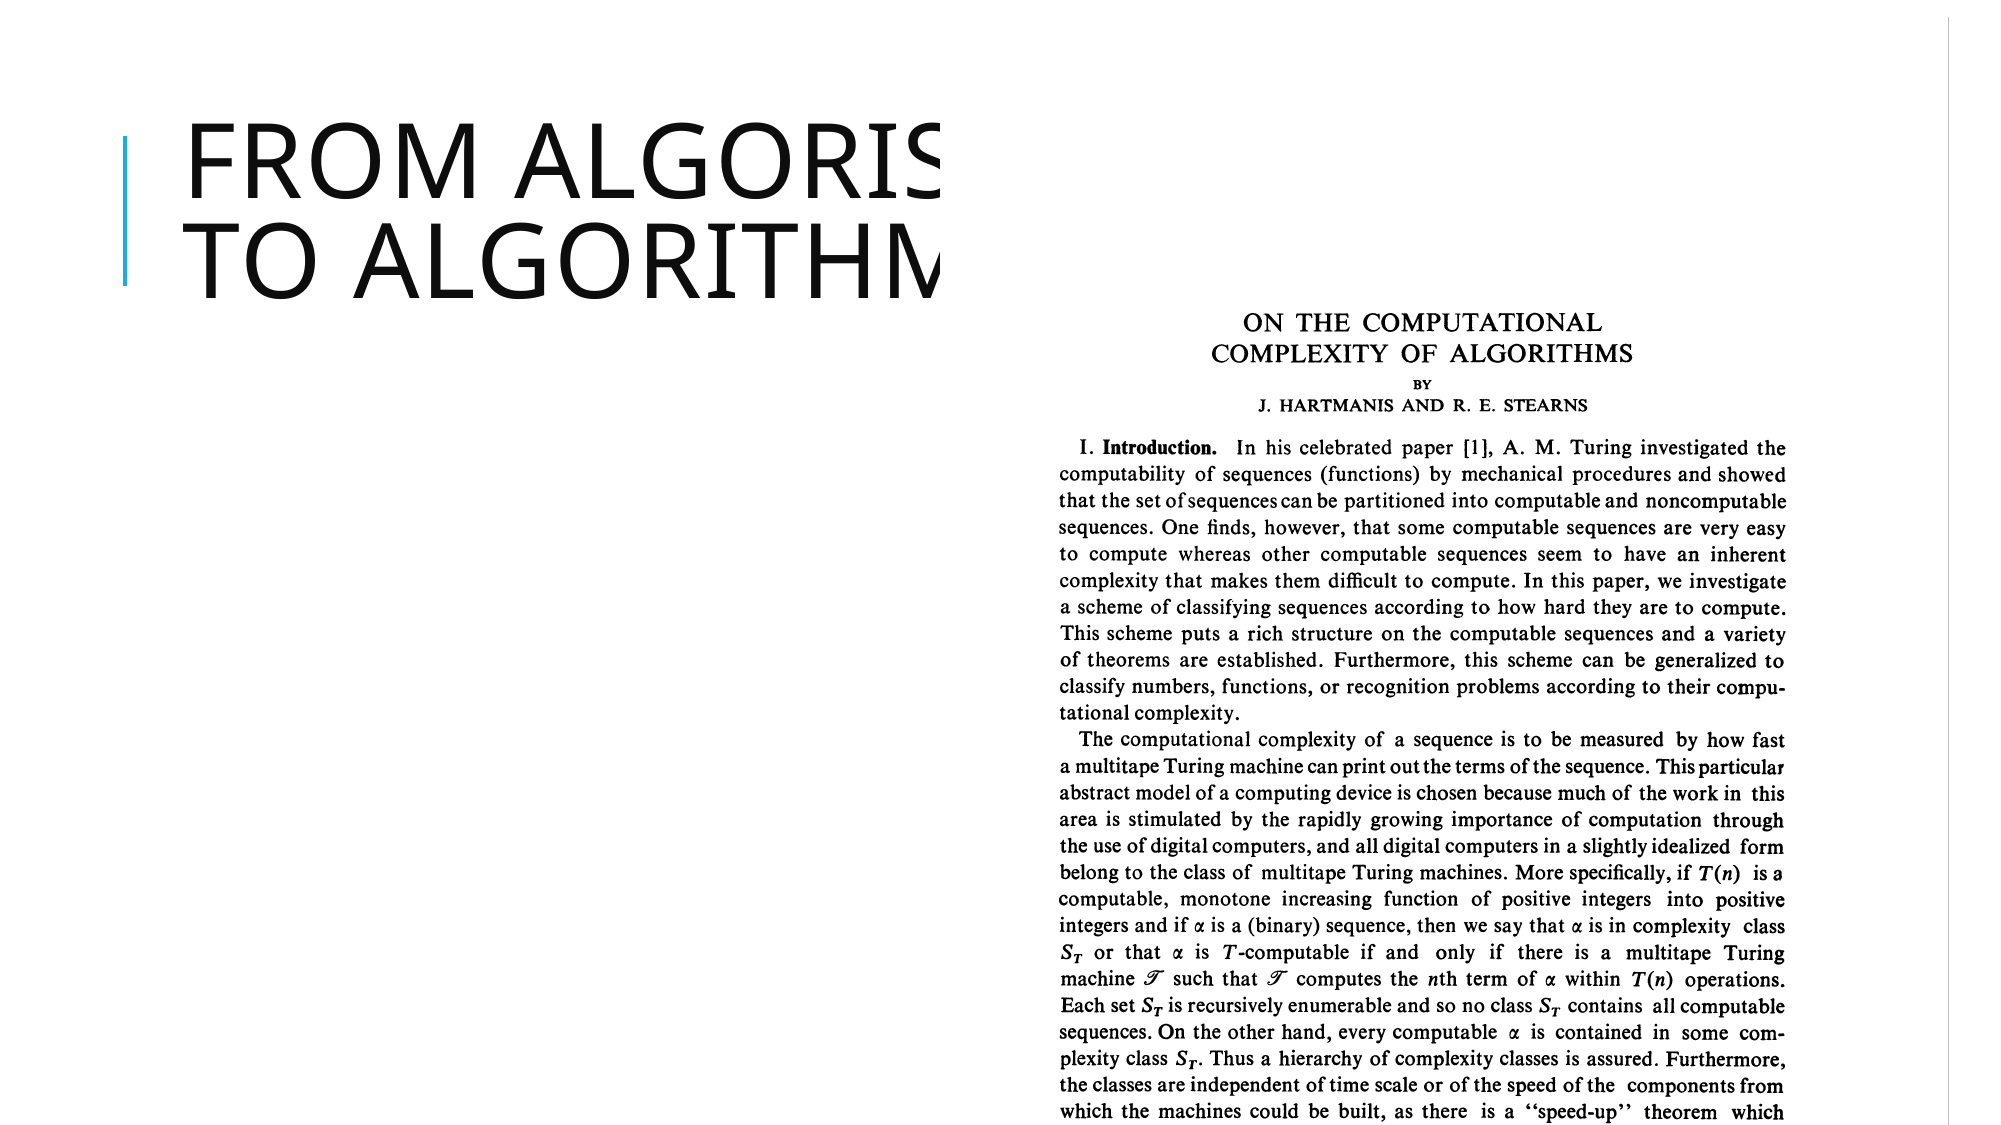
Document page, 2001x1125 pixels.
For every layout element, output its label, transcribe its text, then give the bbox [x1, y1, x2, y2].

title From Algorism to Algorithms [168, 96, 934, 342]
picture [940, 17, 1949, 1125]
